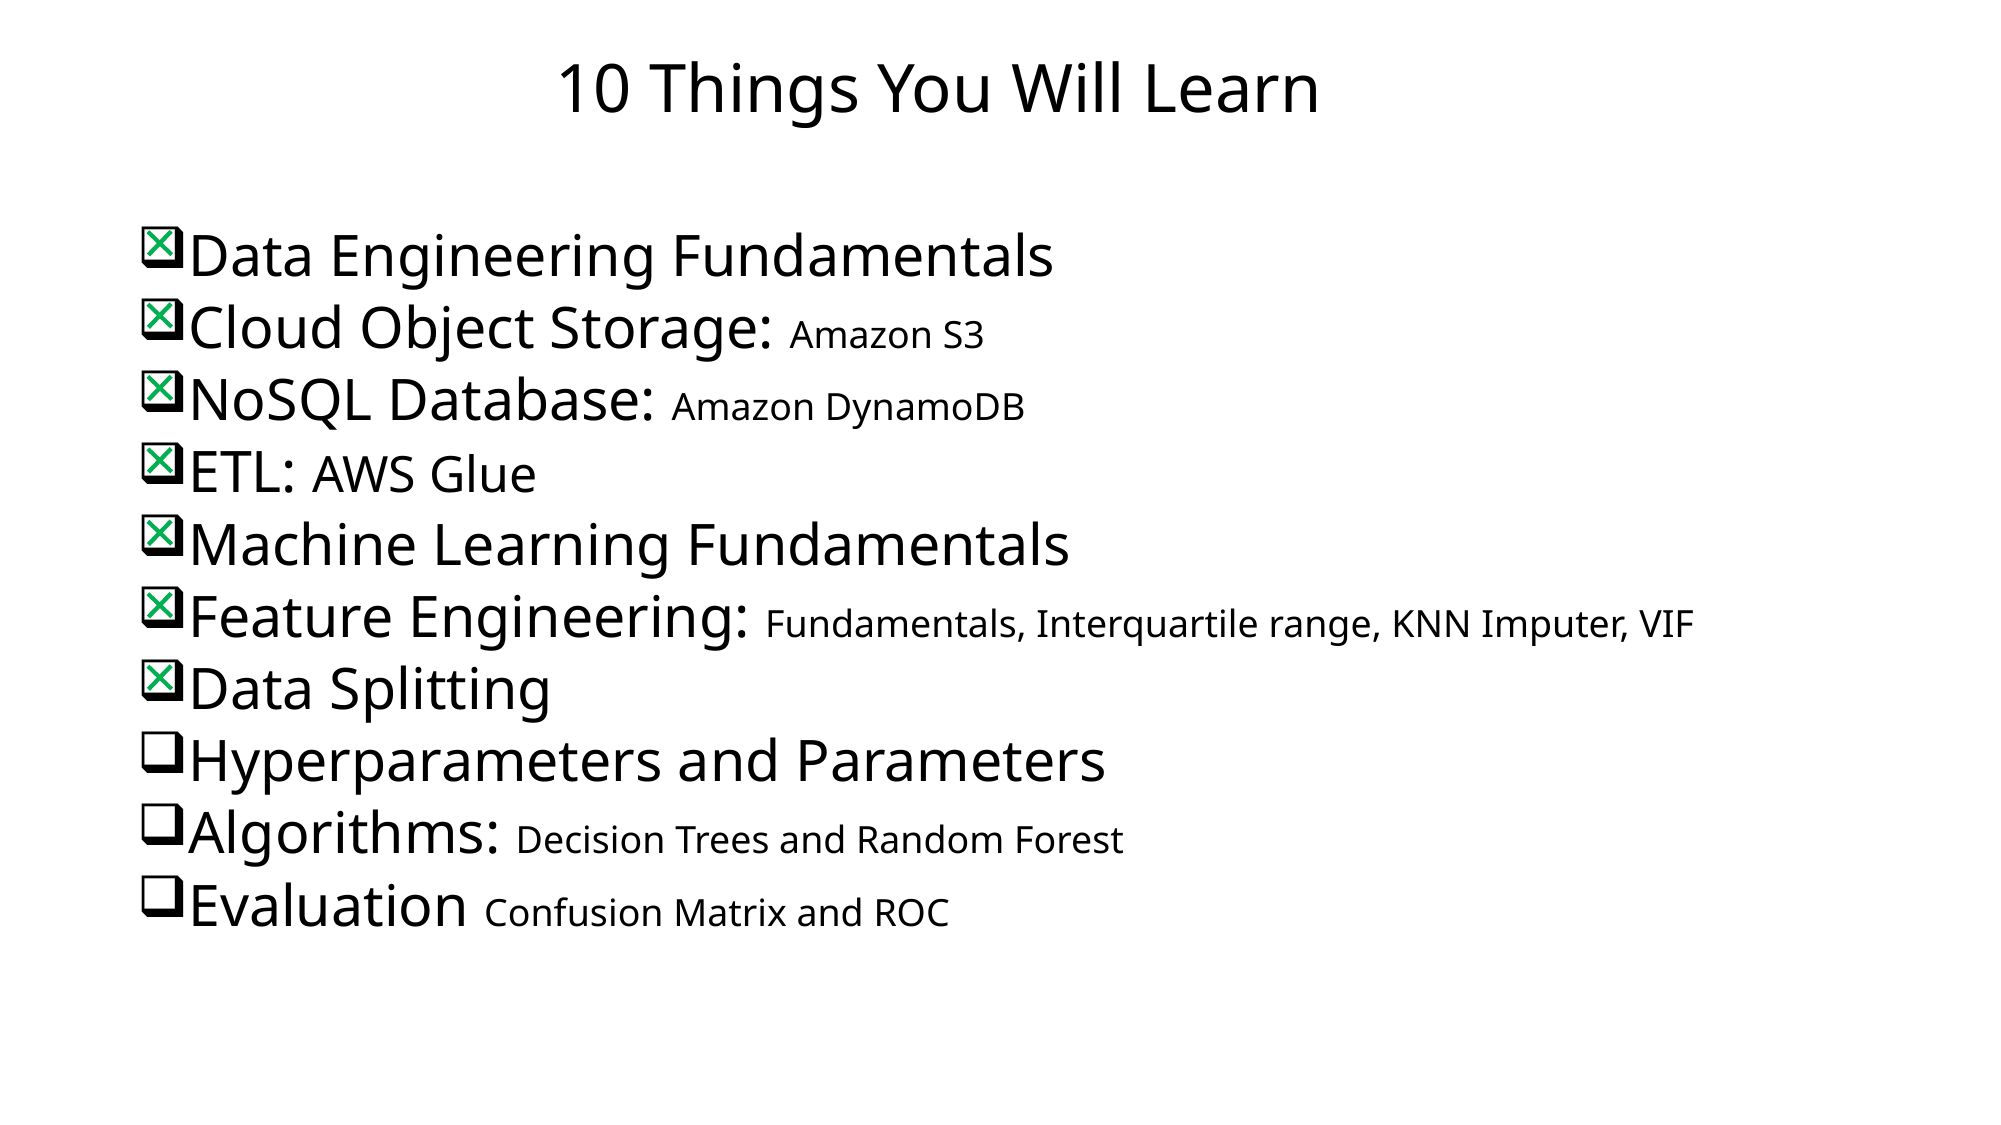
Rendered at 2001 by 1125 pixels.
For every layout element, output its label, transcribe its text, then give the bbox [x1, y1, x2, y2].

text_box Data Engineering Fundamentals Cloud Object Storage: Amazon S3 NoSQL Database: Amazon DynamoDB ETL: AWS Glue Machine Learning Fundamentals Feature Engineering: Fundamentals, Interquartile range, KNN Imputer, VIF Data Splitting Hyperparameters and Parameters Algorithms: Decision Trees and Random Forest Evaluation Confusion Matrix and ROC [122, 140, 1814, 985]
title 10 Things You Will Learn [540, 29, 1450, 140]
